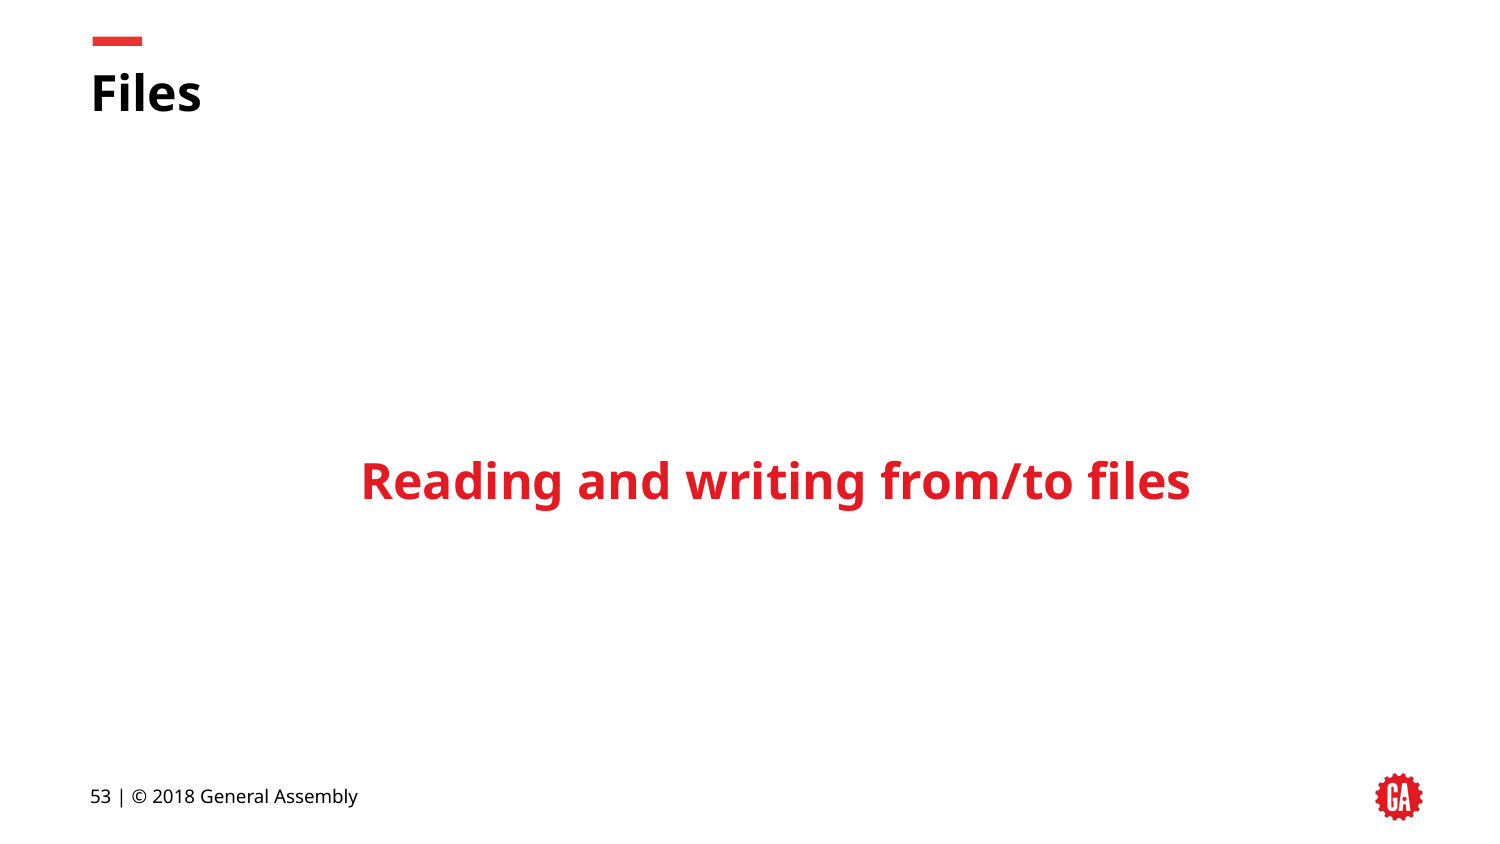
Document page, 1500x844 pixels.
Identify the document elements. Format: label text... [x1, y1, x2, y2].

picture [1373, 771, 1425, 823]
list Reading and writing from/to files [54, 205, 1424, 745]
slide_number ‹#› | © 2018 General Assembly [75, 764, 545, 830]
title Files [75, 46, 1473, 140]
